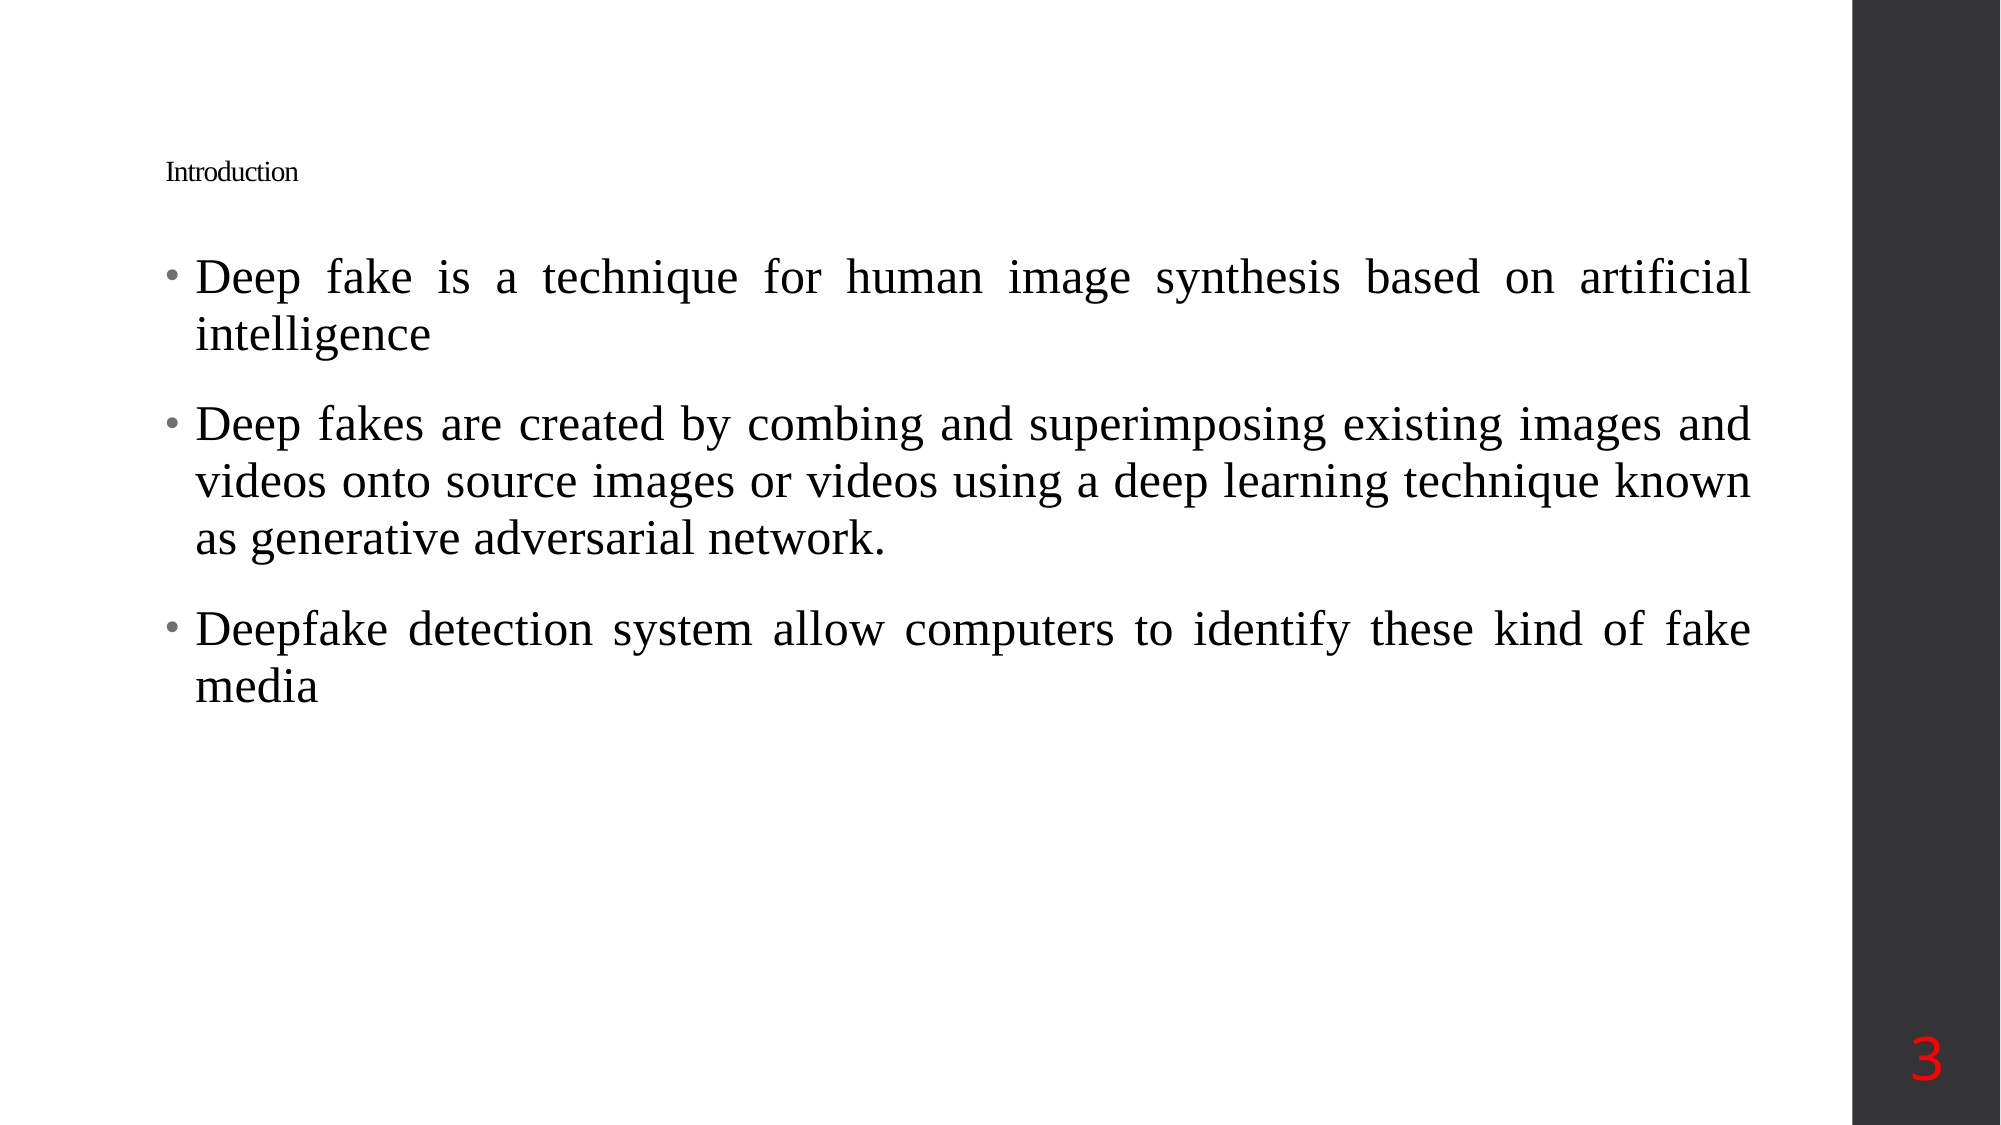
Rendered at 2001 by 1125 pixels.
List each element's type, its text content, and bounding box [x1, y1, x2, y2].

list Deep fake is a technique for human image synthesis based on artificial intelligence Deep fakes are created by combing and superimposing existing images and videos onto source images or videos using a deep learning technique known as generative adversarial network. Deepfake detection system allow computers to identify these kind of fake media [150, 146, 1770, 1094]
slide_number 3 [1852, 1012, 2000, 1110]
